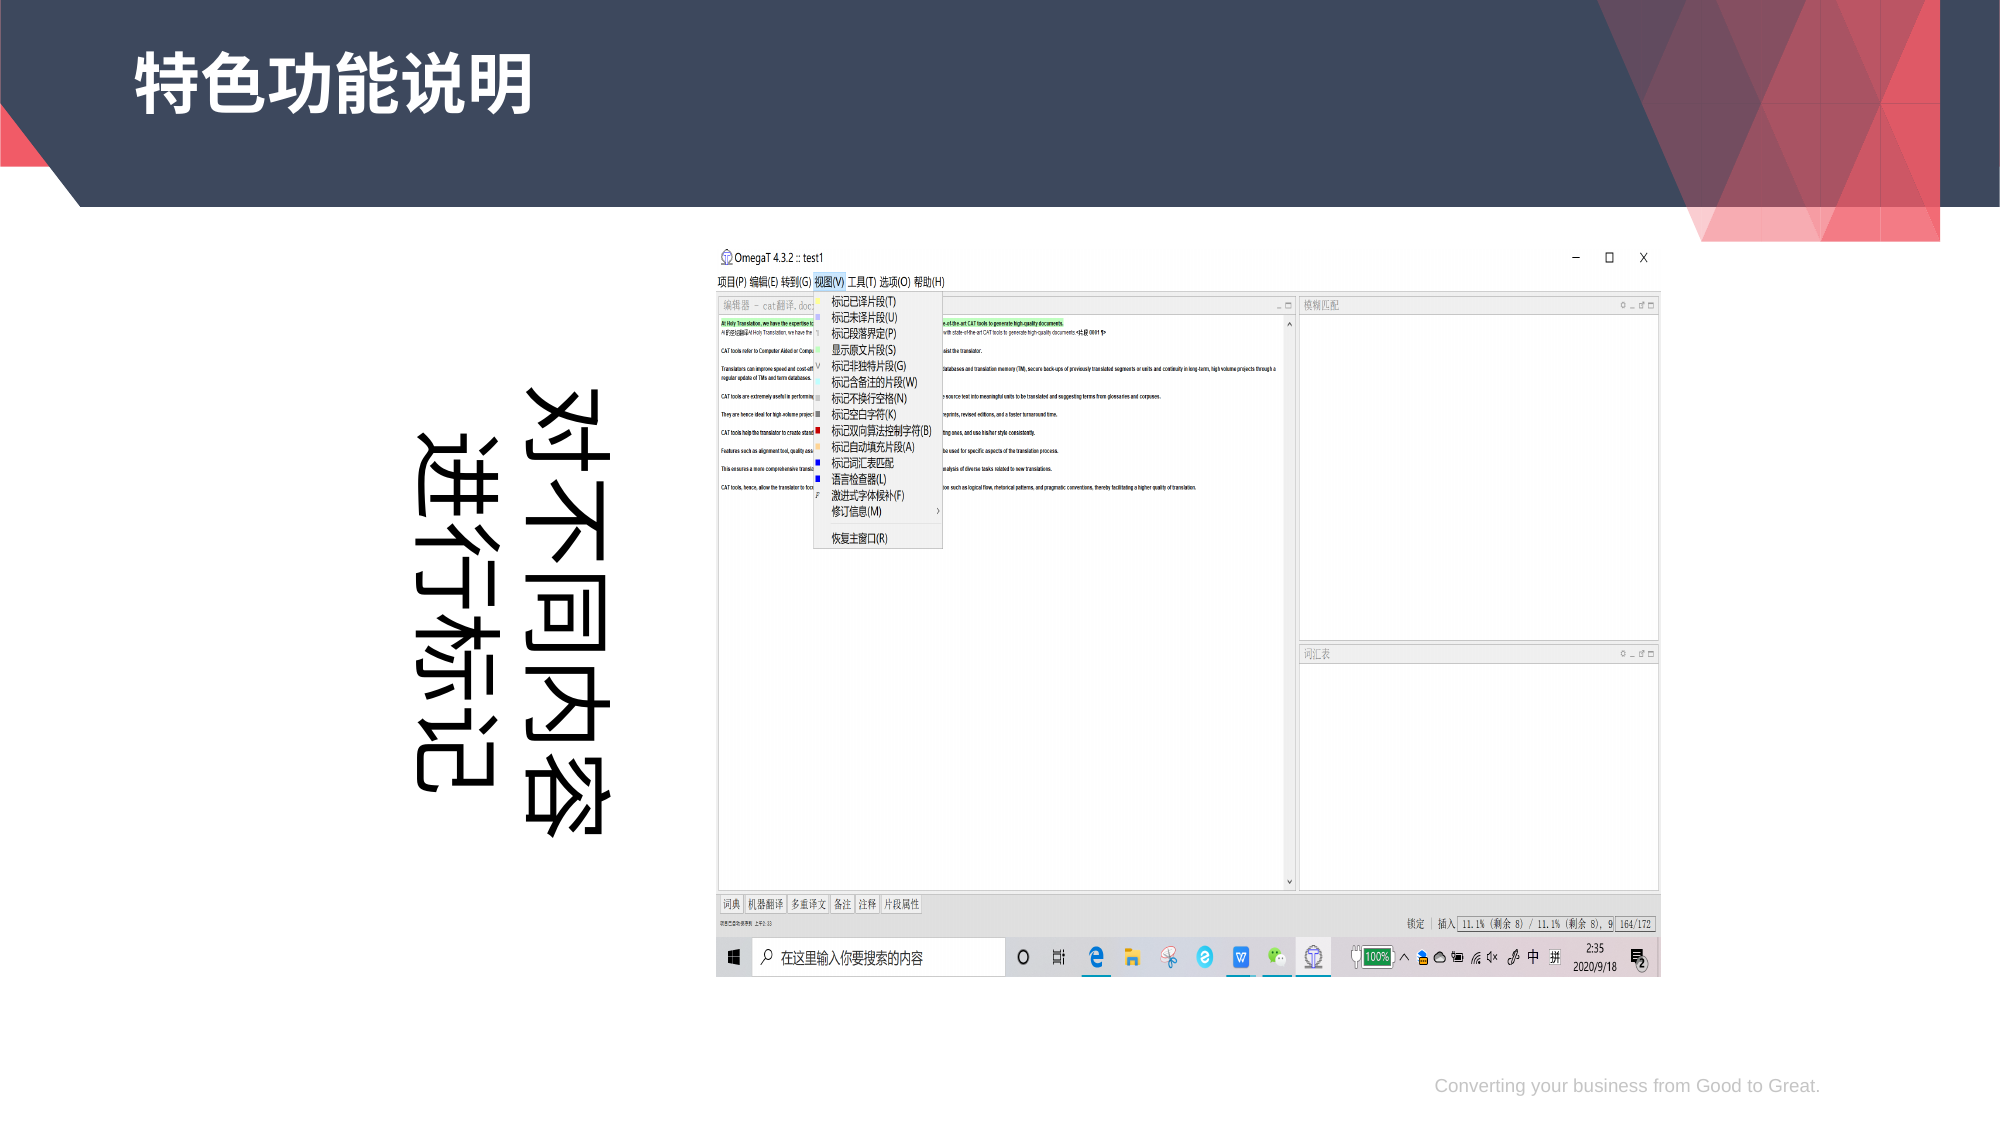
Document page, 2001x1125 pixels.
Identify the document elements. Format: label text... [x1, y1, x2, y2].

text_box 对不同内容 进行标记 [380, 288, 633, 938]
slide_number [1803, 1044, 1898, 1125]
footer Converting your business from Good to Great. [1207, 1044, 1803, 1125]
picture [716, 249, 1661, 977]
title 特色功能说明 [133, 29, 1867, 127]
